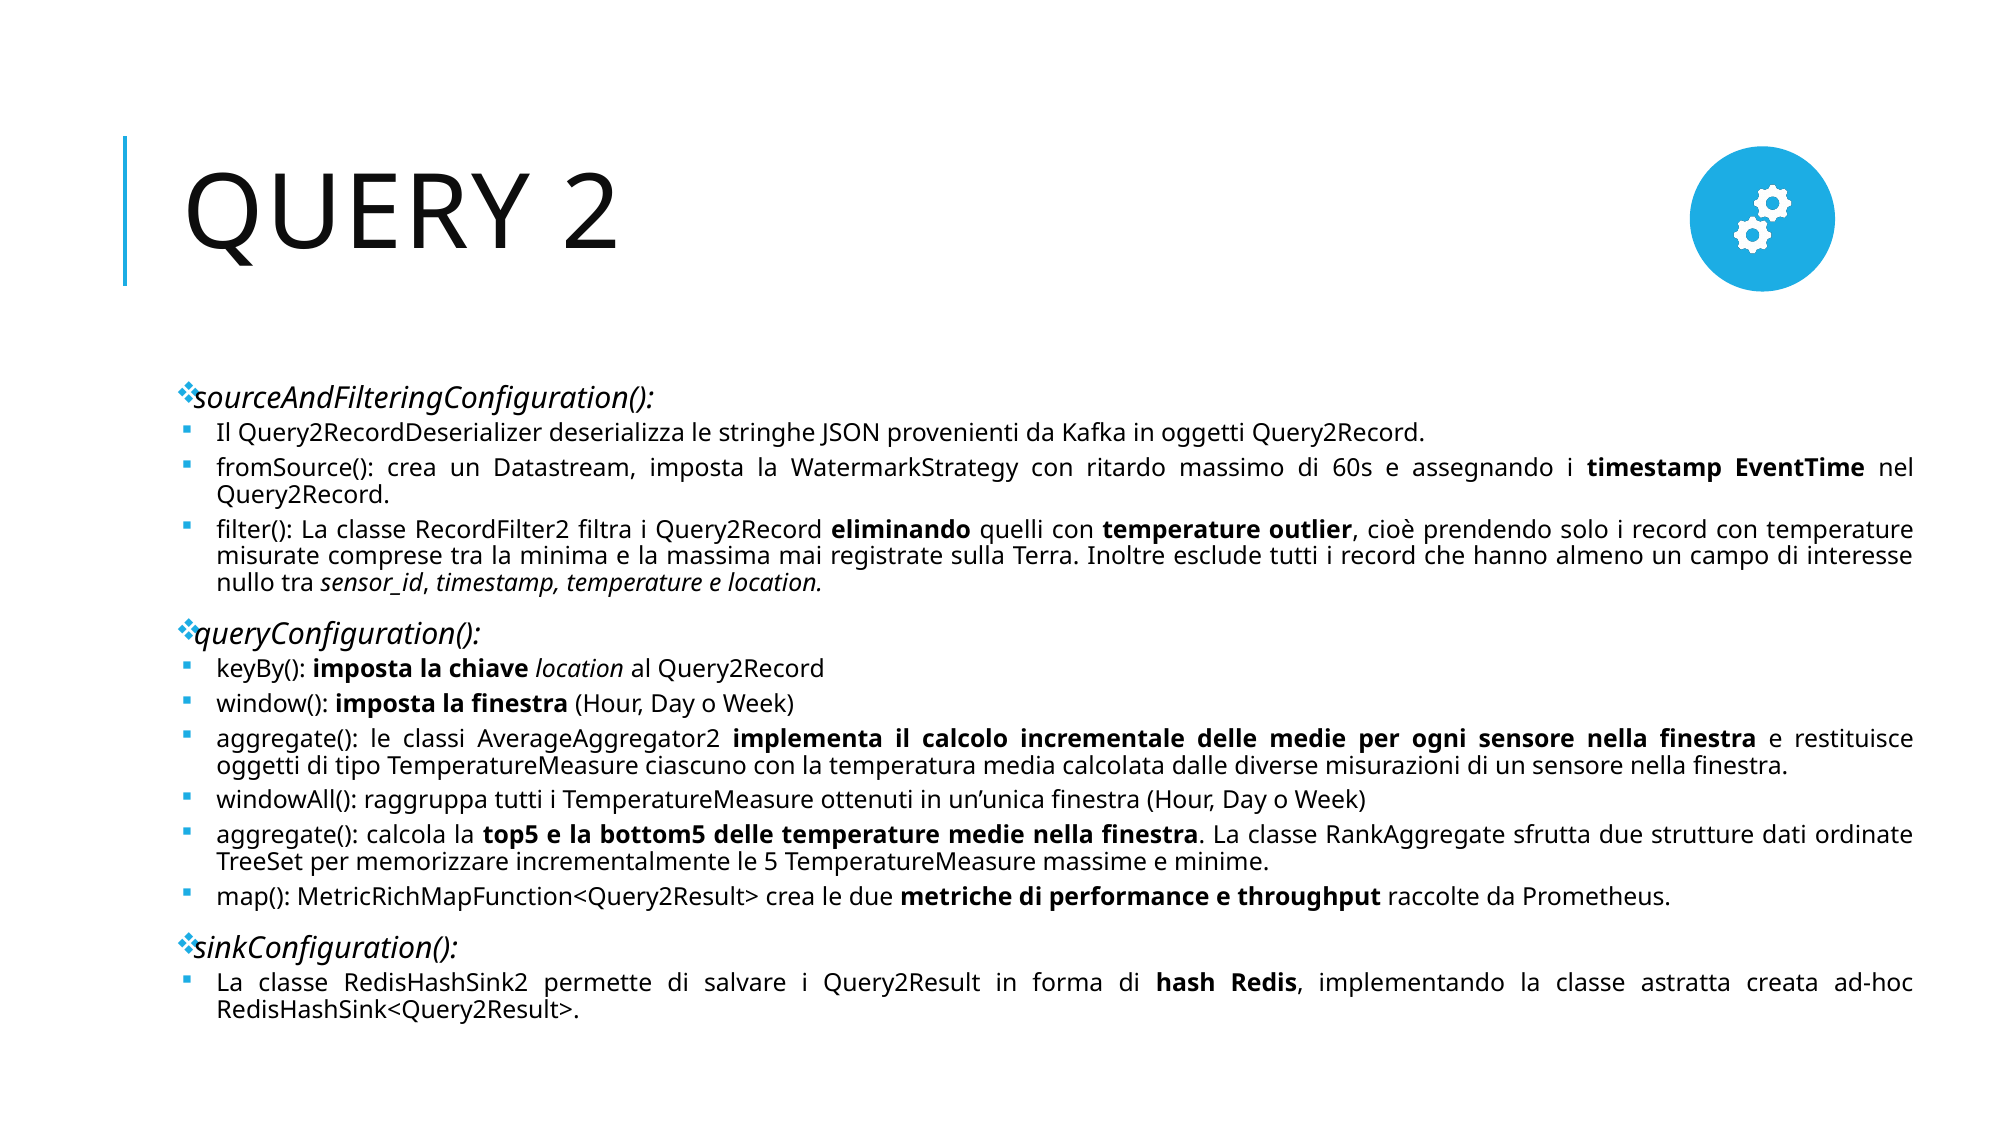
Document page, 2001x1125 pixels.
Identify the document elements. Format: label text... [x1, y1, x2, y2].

list sourceAndFilteringConfiguration(): Il Query2RecordDeserializer deserializza le stringhe JSON provenienti da Kafka in oggetti Query2Record. fromSource(): crea un Datastream, imposta la WatermarkStrategy con ritardo massimo di 60s e assegnando i timestamp EventTime nel Query2Record. filter(): La classe RecordFilter2 filtra i Query2Record eliminando quelli con temperature outlier, cioè prendendo solo i record con temperature misurate comprese tra la minima e la massima mai registrate sulla Terra. Inoltre esclude tutti i record che hanno almeno un campo di interesse nullo tra sensor_id, timestamp, temperature e location. queryConfiguration(): keyBy(): imposta la chiave location al Query2Record window(): imposta la finestra (Hour, Day o Week) aggregate(): le classi AverageAggregator2 implementa il calcolo incrementale delle medie per ogni sensore nella finestra e restituisce oggetti di tipo TemperatureMeasure ciascuno con la temperatura media calcolata dalle diverse misurazioni di un sensore nella finestra. windowAll(): raggruppa tutti i TemperatureMeasure ottenuti in un’unica finestra (Hour, Day o Week) aggregate(): calcola la top5 e la bottom5 delle temperature medie nella finestra. La classe RankAggregate sfrutta due strutture dati ordinate TreeSet per memorizzare incrementalmente le 5 TemperatureMeasure massime e minime. map(): MetricRichMapFunction<Query2Result> crea le due metriche di performance e throughput raccolte da Prometheus. sinkConfiguration(): La classe RedisHashSink2 permette di salvare i Query2Result in forma di hash Redis, implementando la classe astratta creata ad-hoc RedisHashSink<Query2Result>. [168, 375, 1922, 1035]
title Query 2 [168, 96, 1763, 342]
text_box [1689, 146, 1836, 292]
